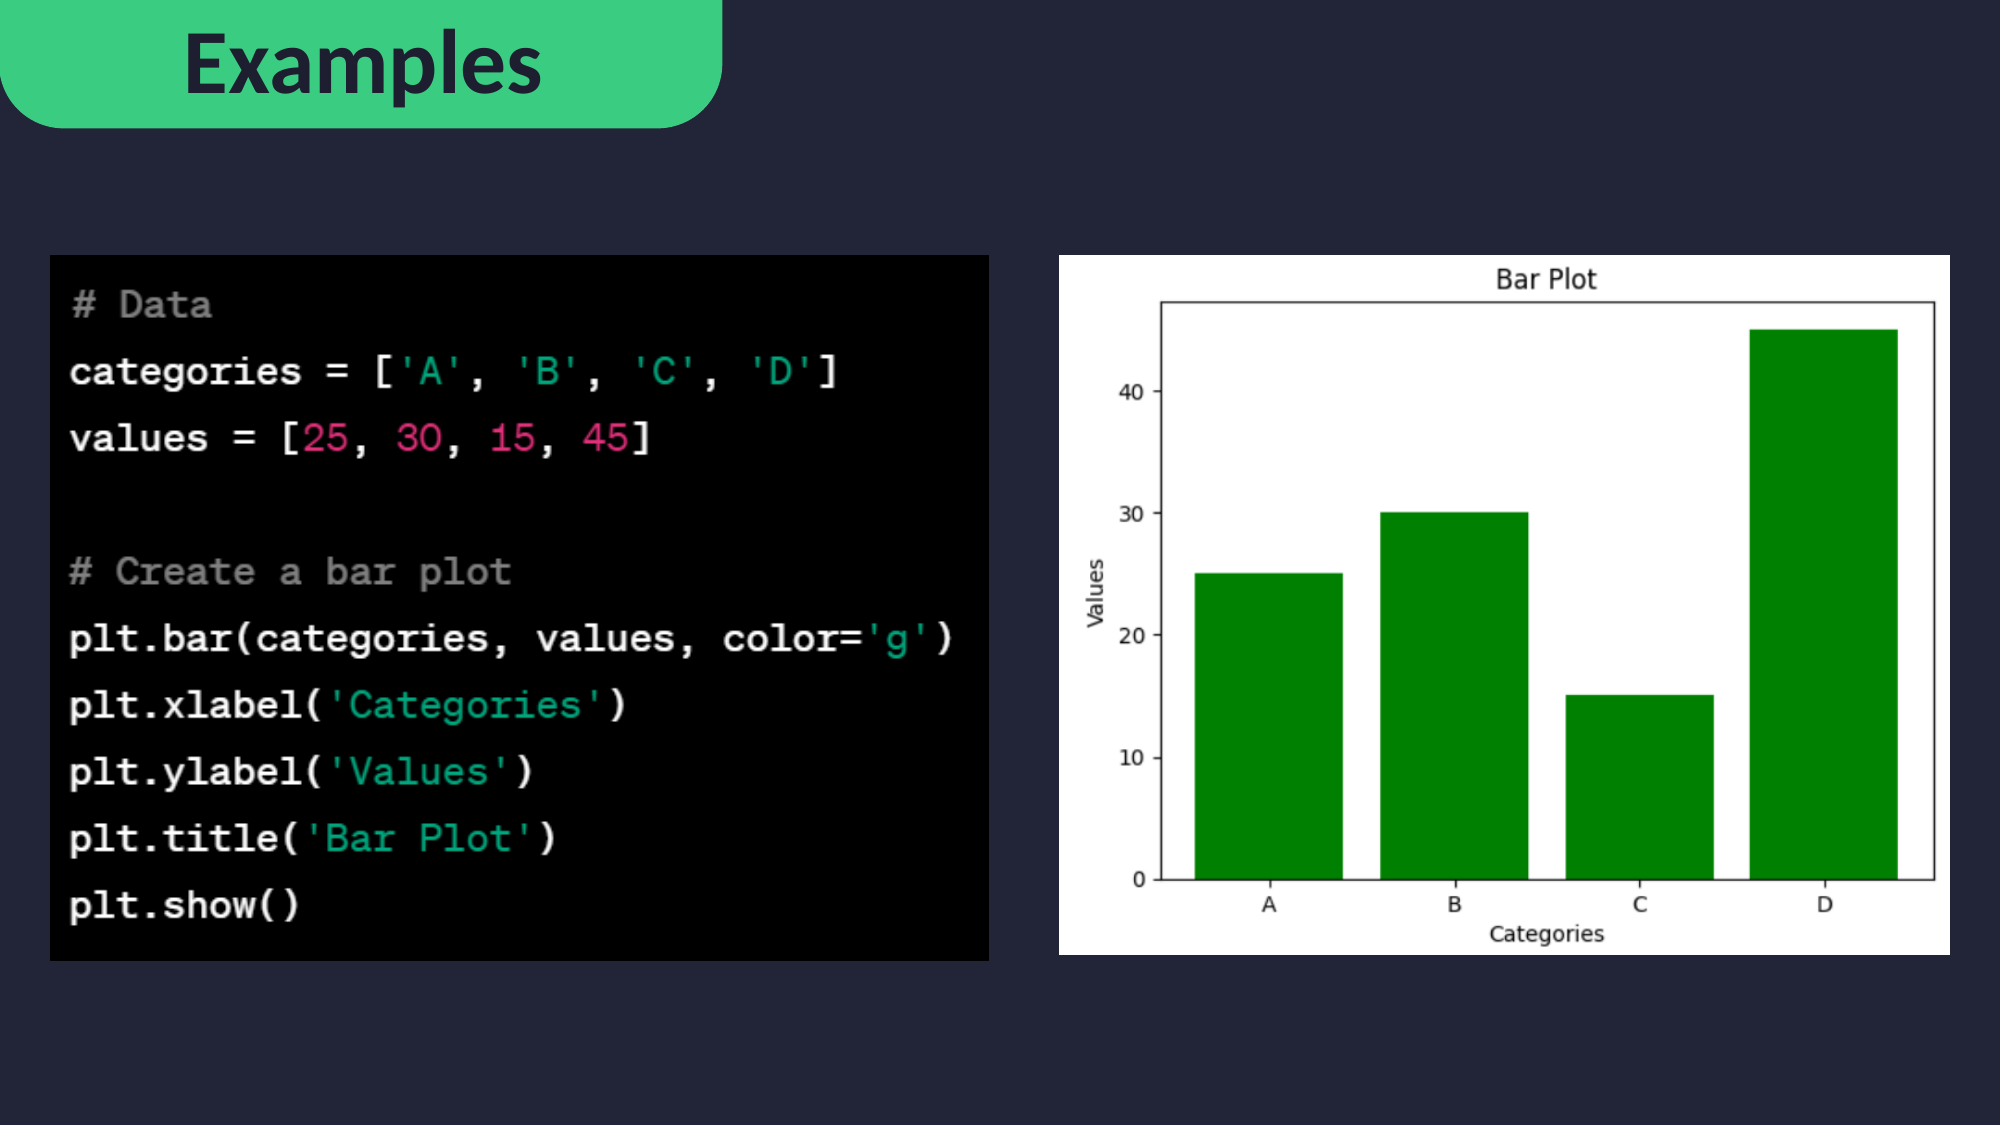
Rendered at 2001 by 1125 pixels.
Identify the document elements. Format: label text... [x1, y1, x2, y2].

text_box Examples [4, 8, 723, 119]
text_box [30, 119, 692, 129]
picture [1059, 255, 1950, 956]
picture [50, 255, 989, 961]
text_box [0, 0, 723, 89]
